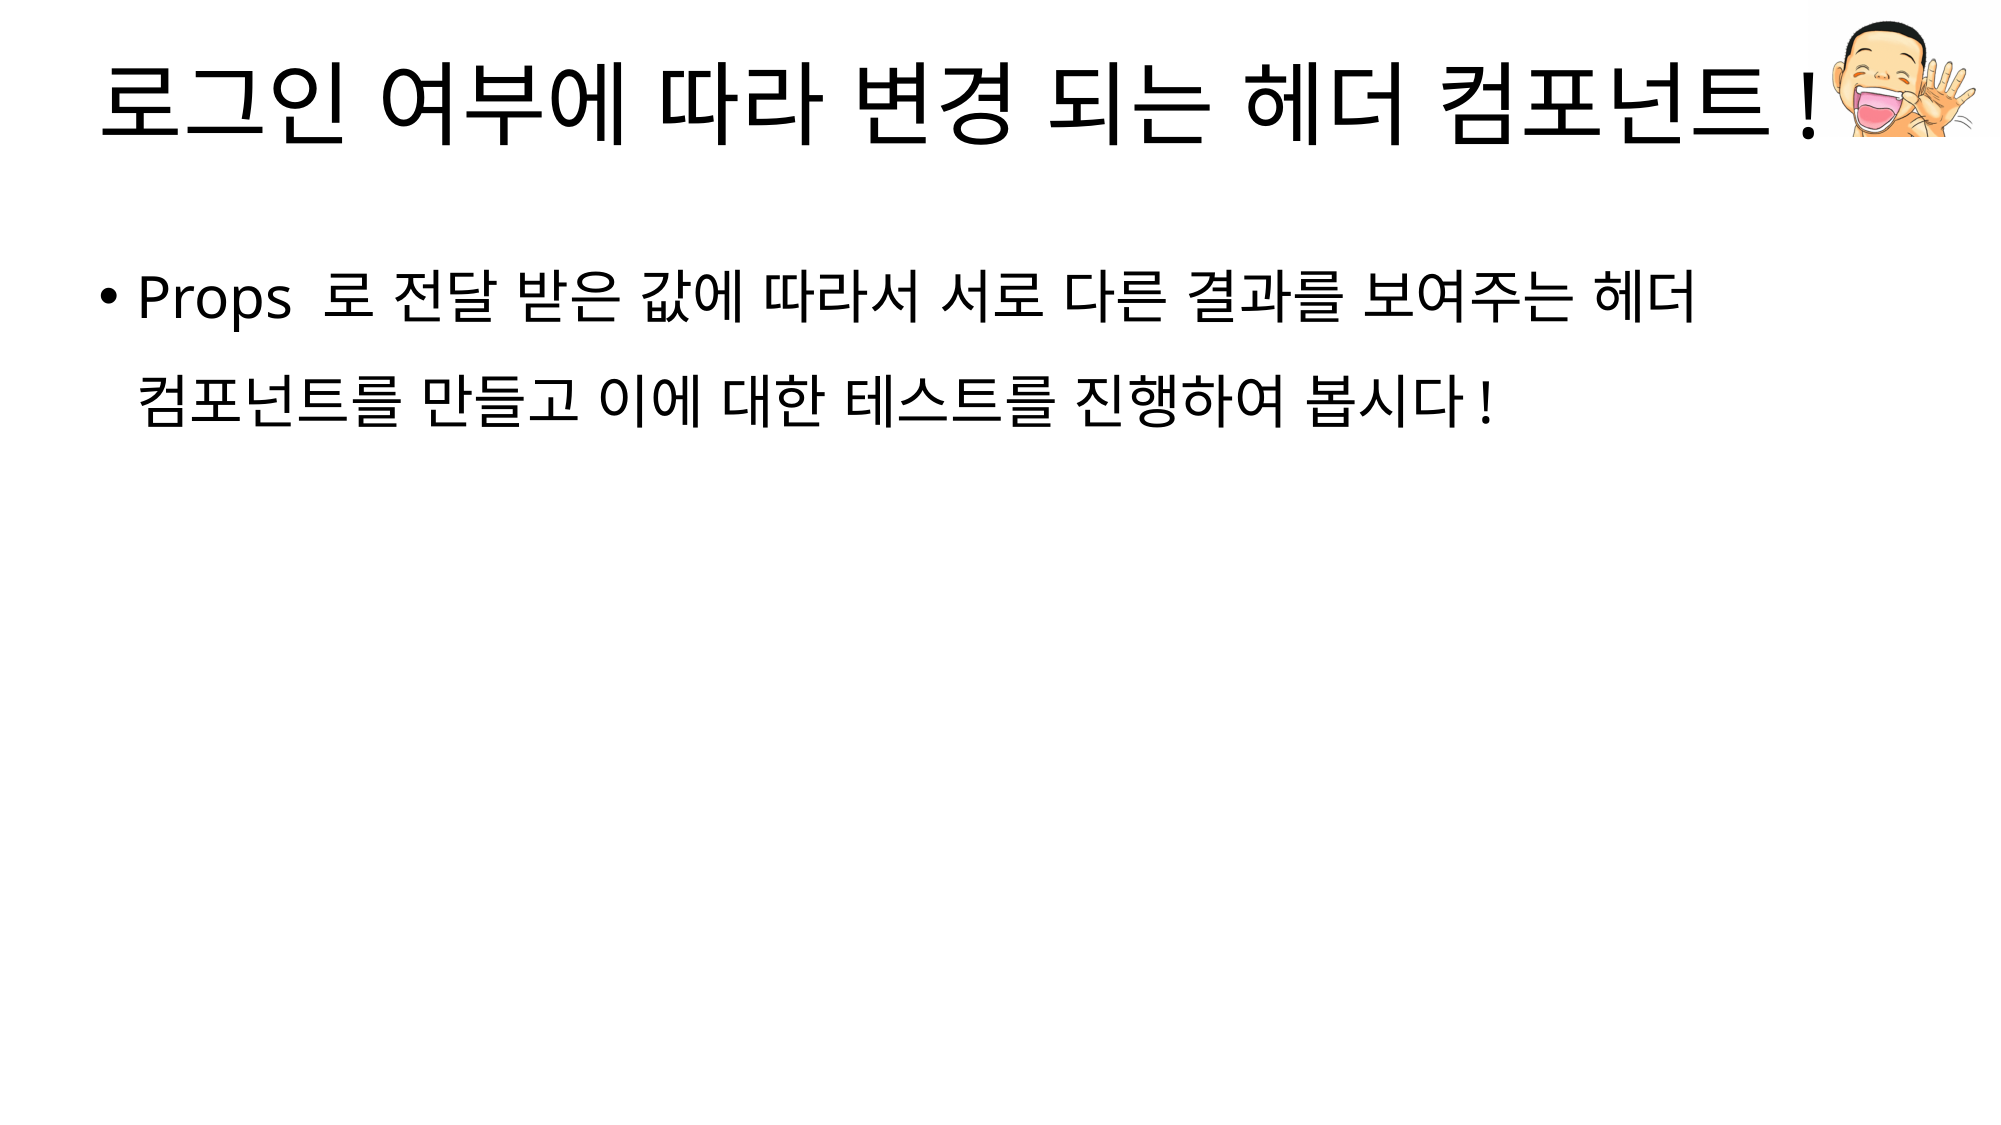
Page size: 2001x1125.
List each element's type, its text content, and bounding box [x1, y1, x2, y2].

list Props 로 전달 받은 값에 따라서 서로 다른 결과를 보여주는 헤더 컴포넌트를 만들고 이에 대한 테스트를 진행하여 봅시다! [83, 217, 1931, 1125]
picture [1931, 0, 2000, 137]
title 로그인 여부에 따라 변경 되는 헤더 컴포넌트! [83, 0, 1931, 217]
